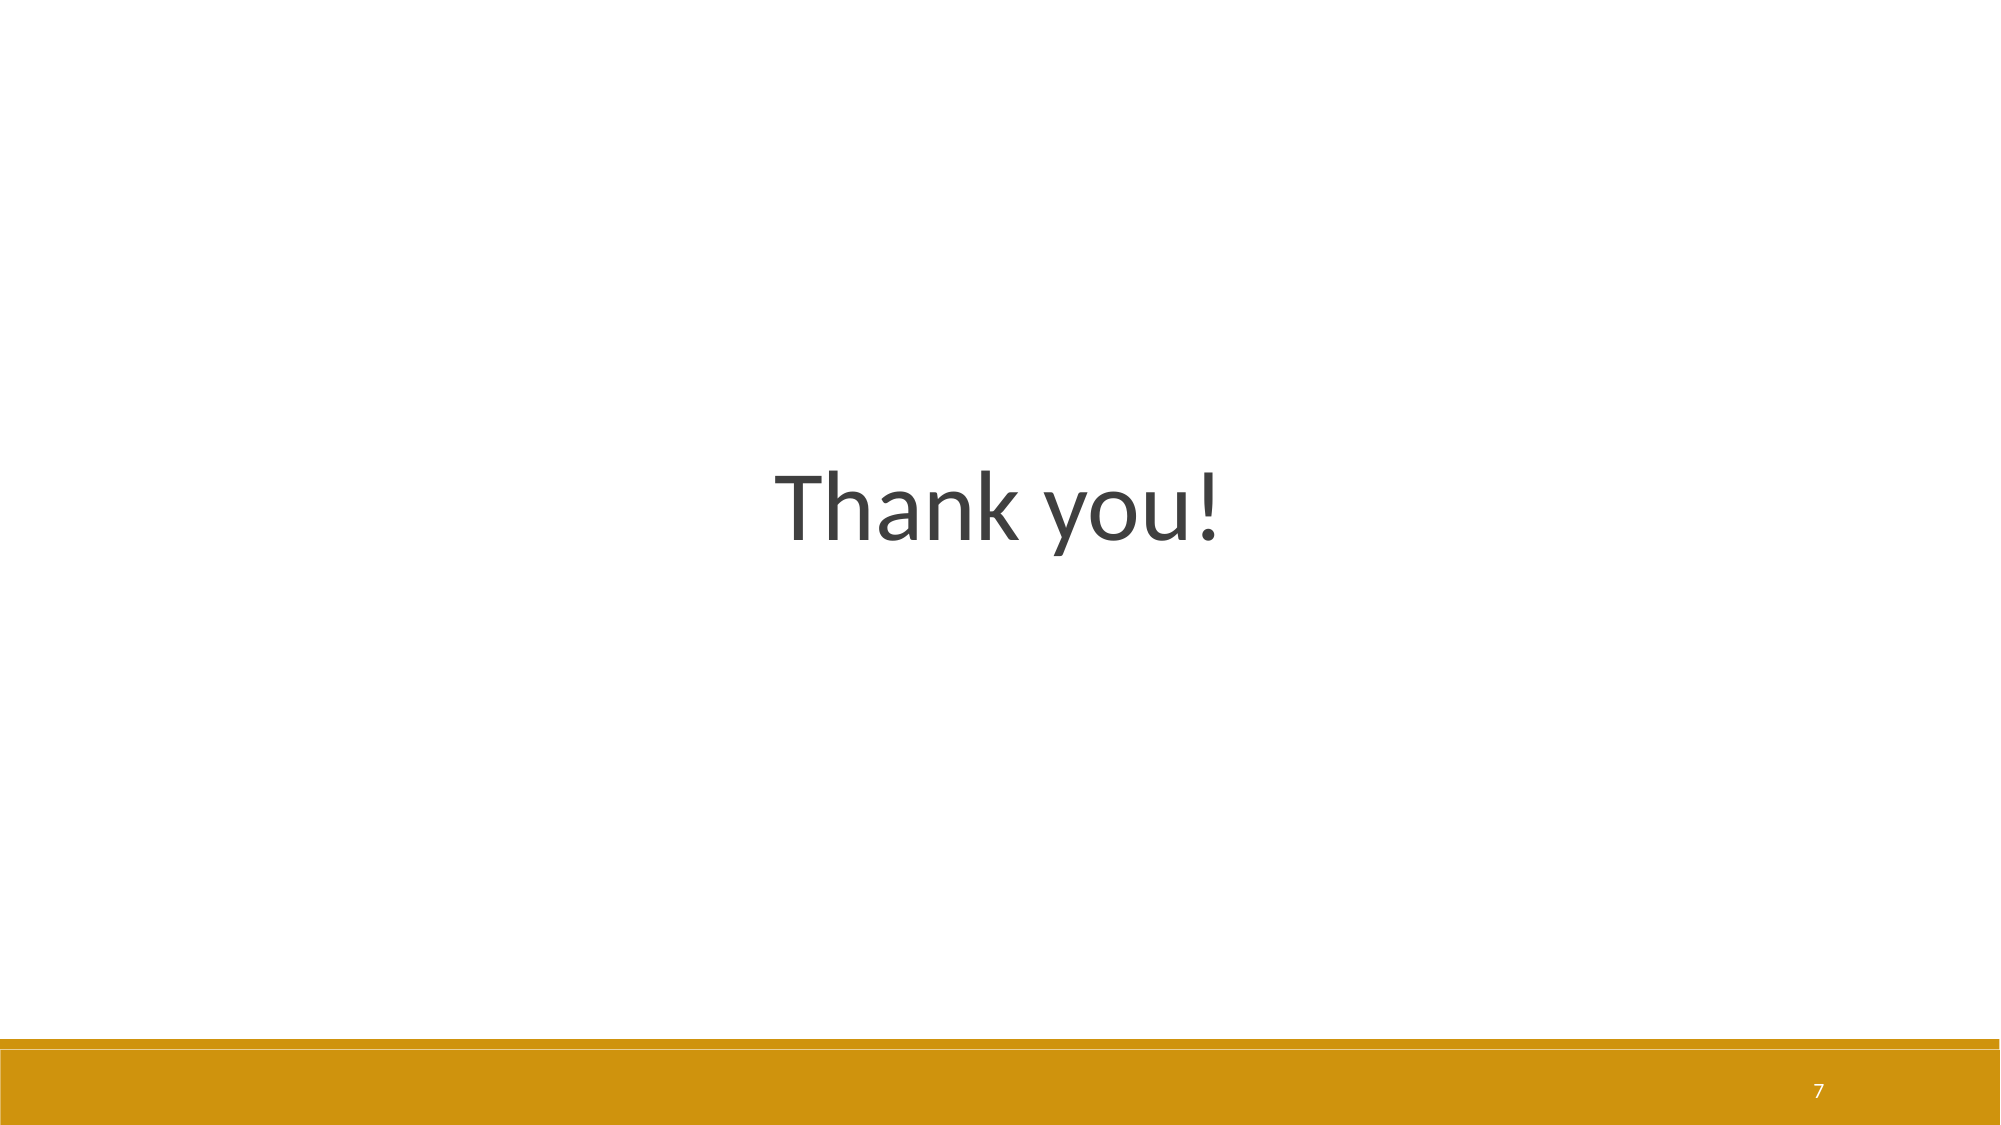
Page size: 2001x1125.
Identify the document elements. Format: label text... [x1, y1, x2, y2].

text_box Thank you! [759, 451, 1241, 569]
slide_number 7 [1624, 1059, 1840, 1120]
